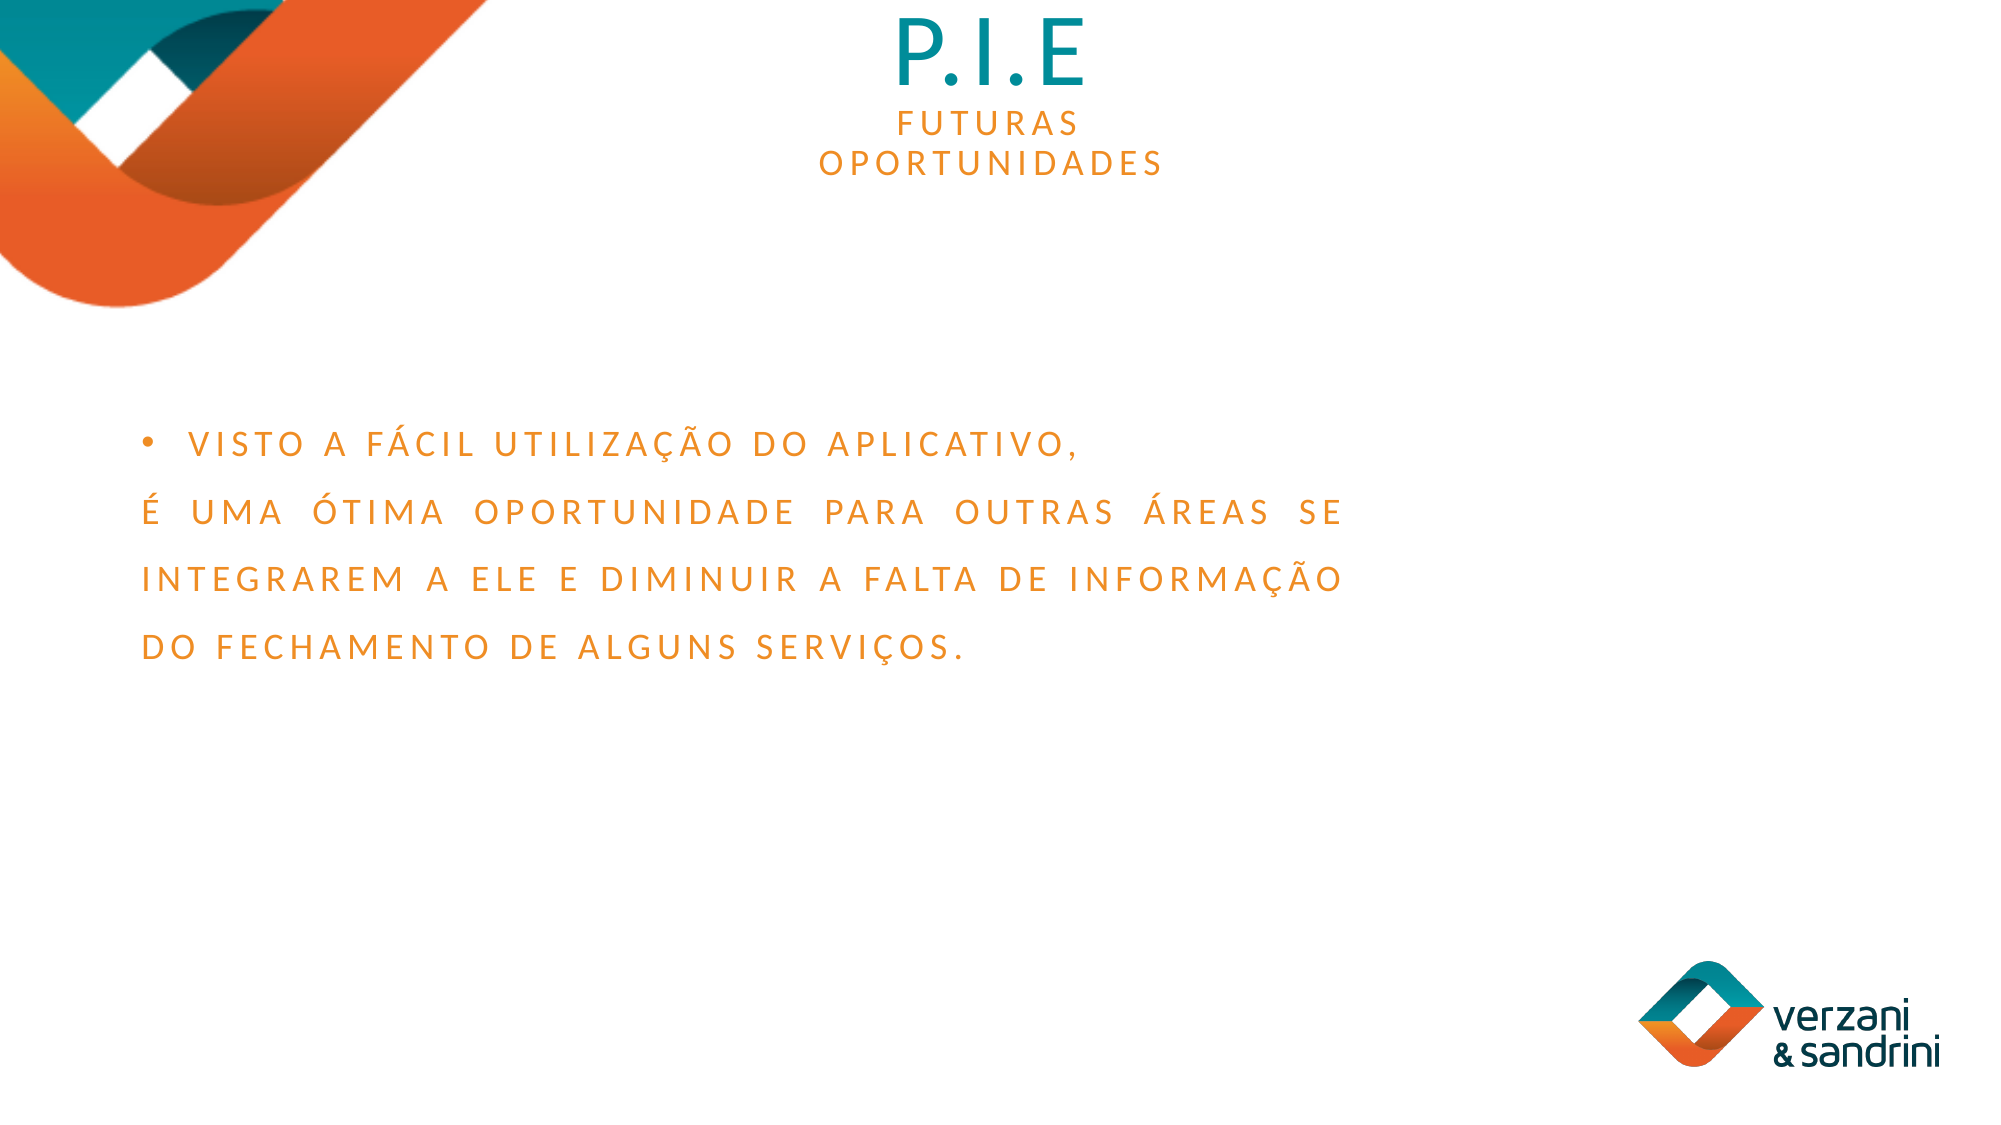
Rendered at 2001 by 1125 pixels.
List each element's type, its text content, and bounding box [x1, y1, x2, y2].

text_box Visto a fácil utilização do aplicativo, É Uma ótima oportunidade para outras áreas se integrarem a ele e diminuir a falta de informação do fechamento de alguns serviços. [126, 389, 1364, 674]
text_box P.I.E [644, 0, 1336, 109]
picture [0, 0, 496, 317]
picture [1917, 1047, 1927, 1067]
text_box FUTURAS OPORTUNIDADES [798, 138, 1182, 184]
picture [1870, 1047, 1881, 1063]
picture [1824, 1056, 1834, 1063]
picture [1638, 961, 1939, 1067]
picture [1847, 1047, 1857, 1067]
